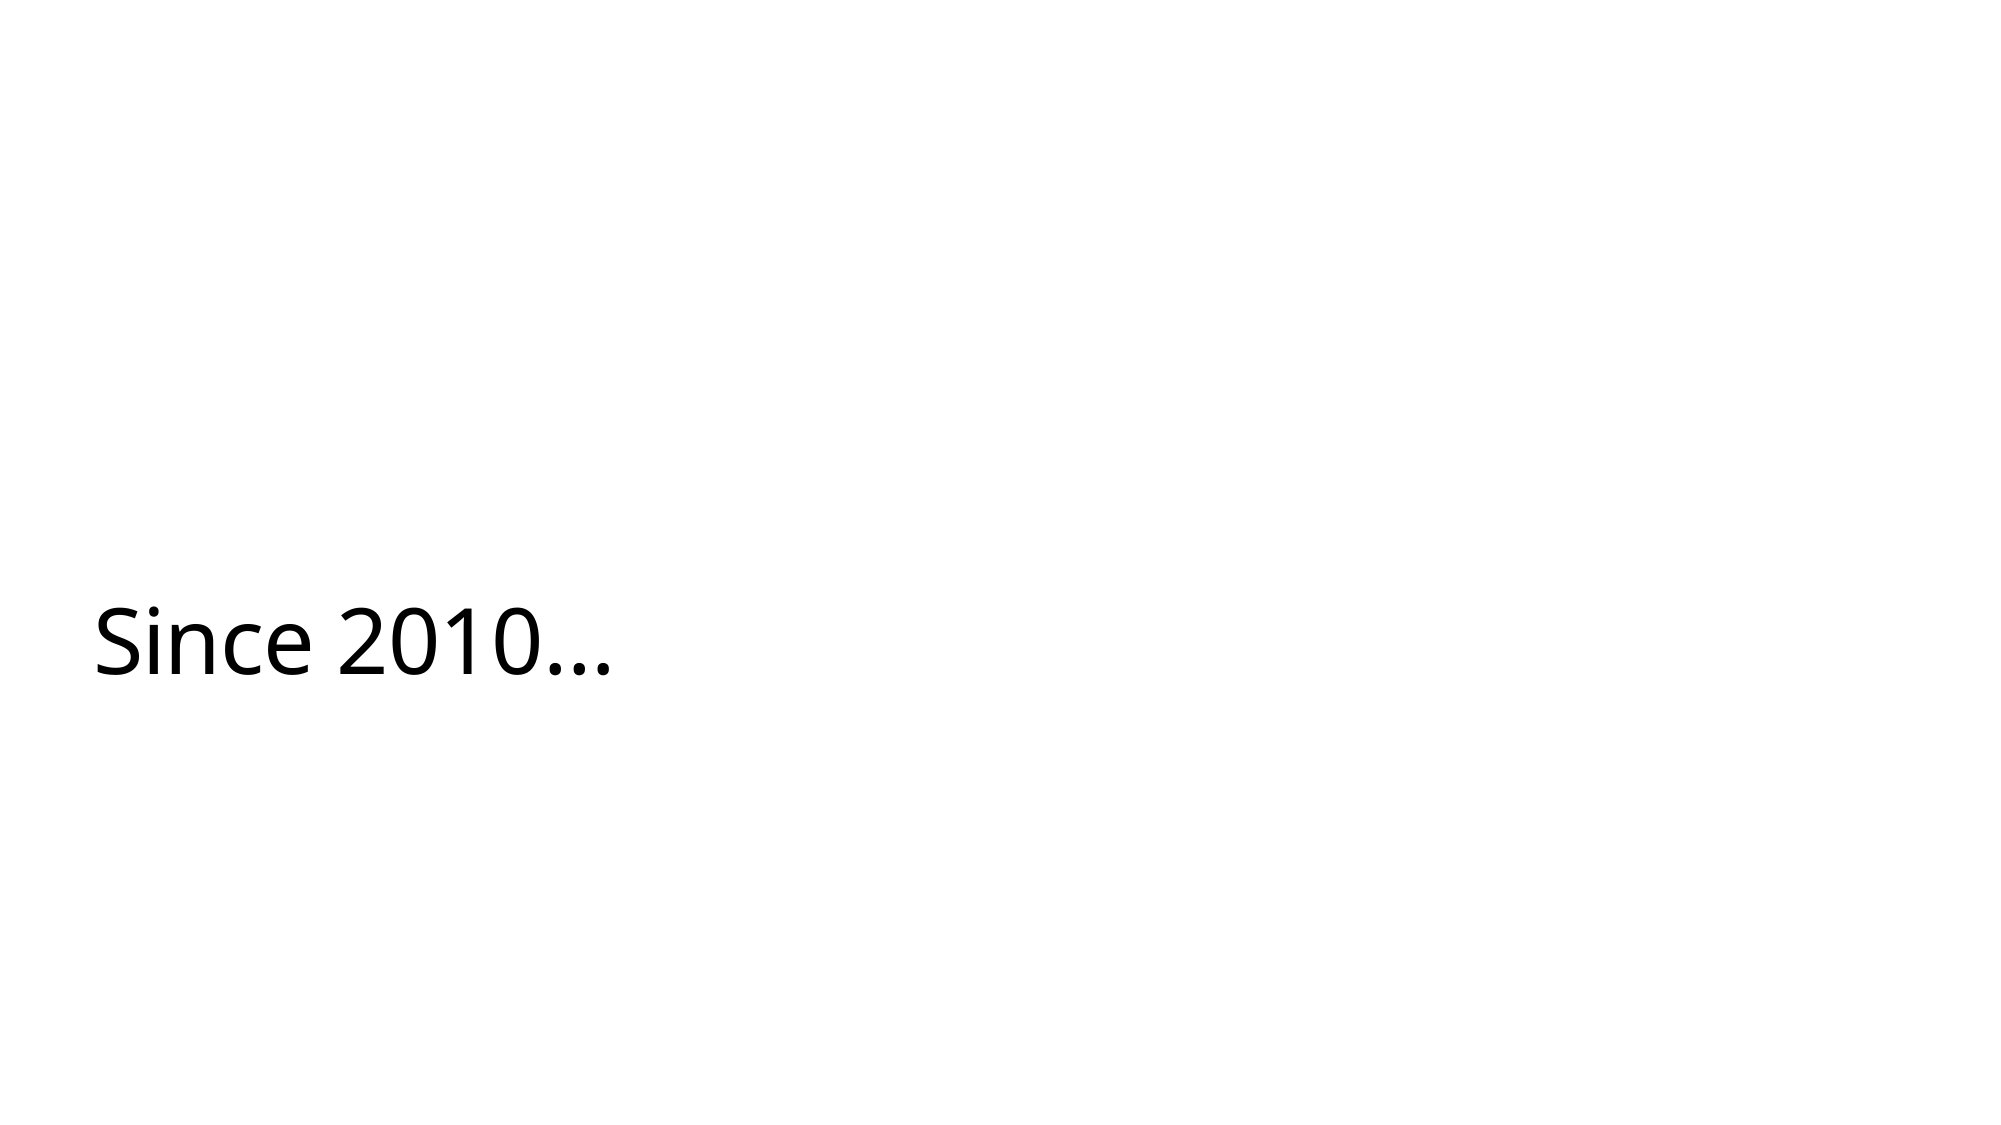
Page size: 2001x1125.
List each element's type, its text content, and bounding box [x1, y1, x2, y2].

title Since 2010… [78, 423, 1922, 702]
